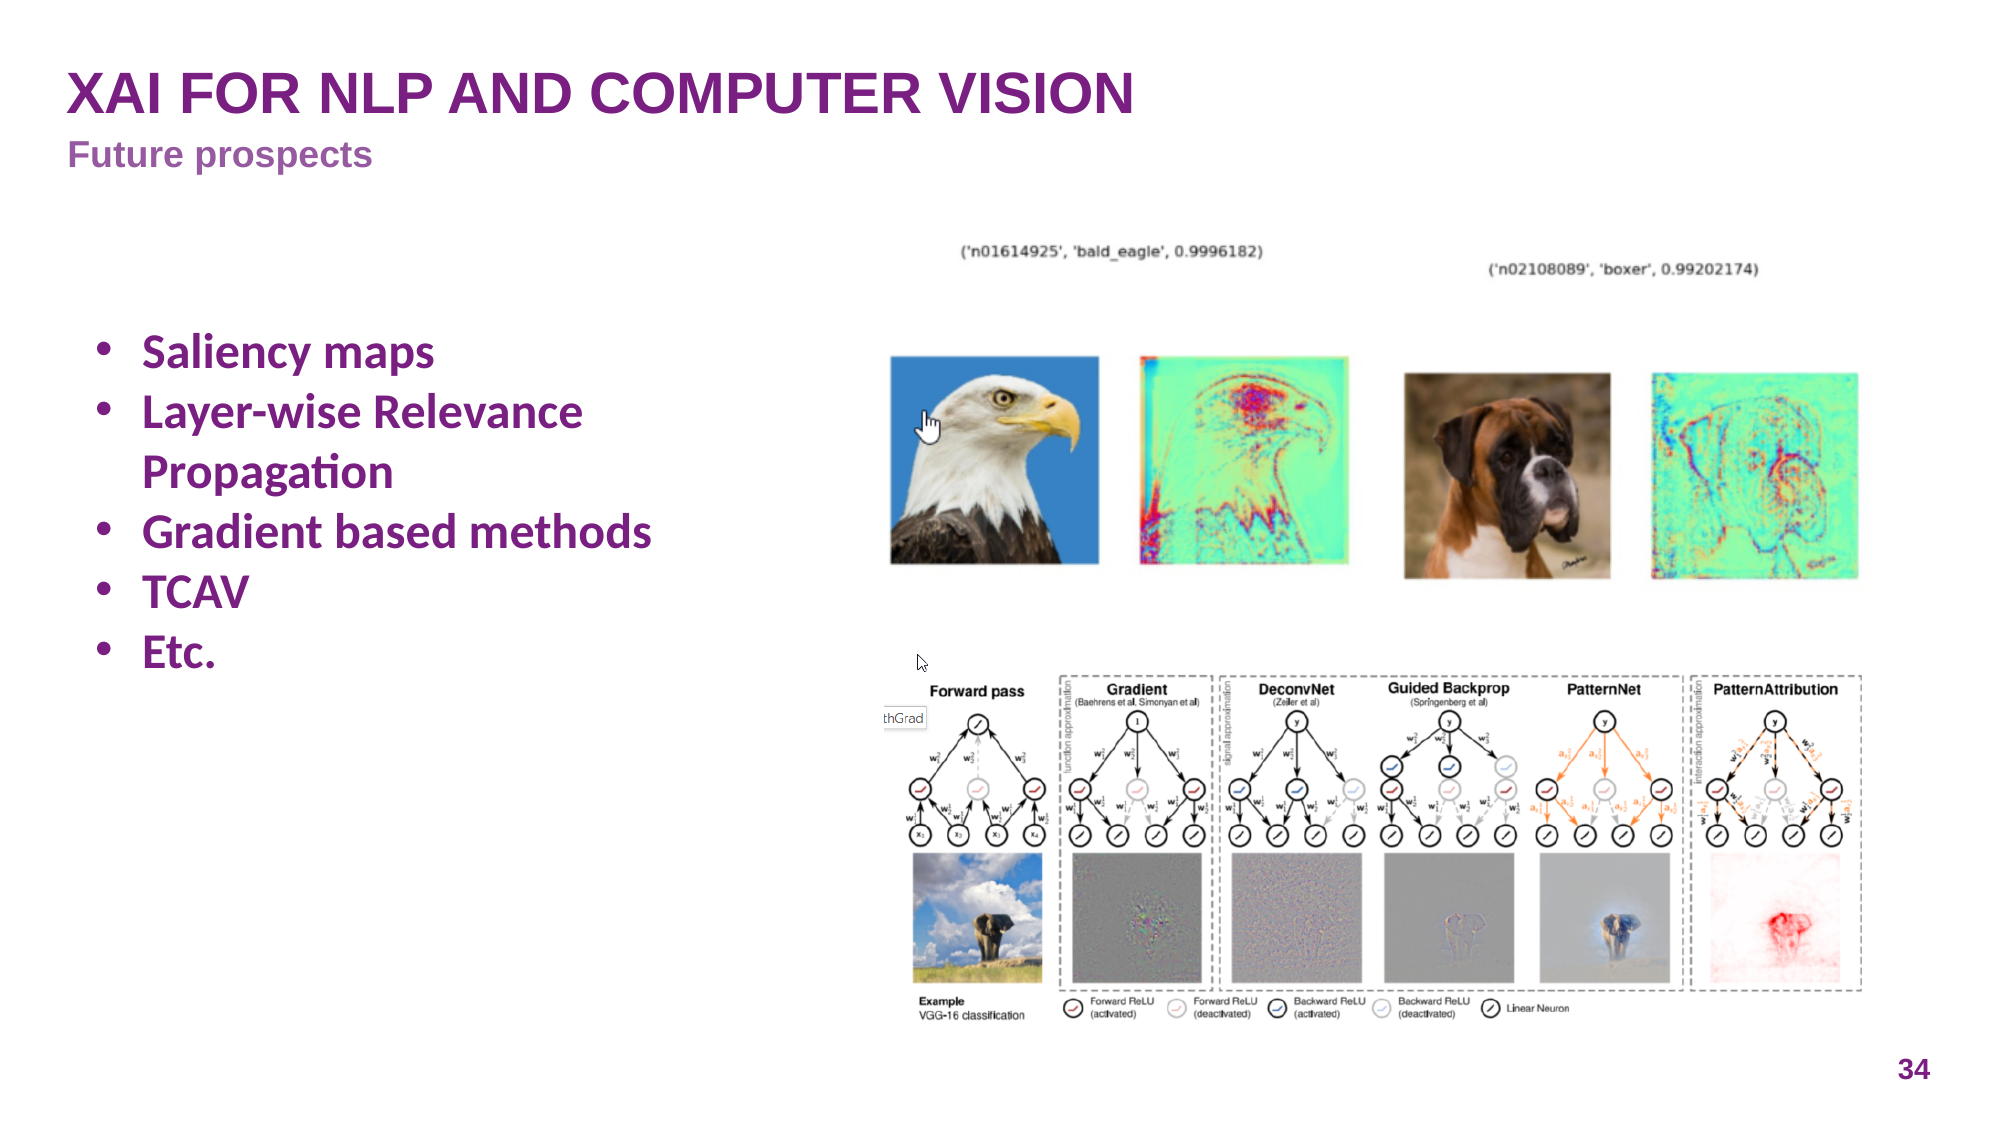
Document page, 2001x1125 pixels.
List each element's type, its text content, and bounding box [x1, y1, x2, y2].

title Xai for nlp and computer vision [66, 43, 1929, 126]
slide_number 34 [1897, 1053, 1953, 1086]
subtitle Future prospects [67, 121, 1929, 192]
picture [842, 212, 1914, 624]
text_box Saliency maps Layer-wise Relevance Propagation Gradient based methods TCAV Etc. [95, 318, 744, 1006]
picture [884, 642, 1914, 1033]
